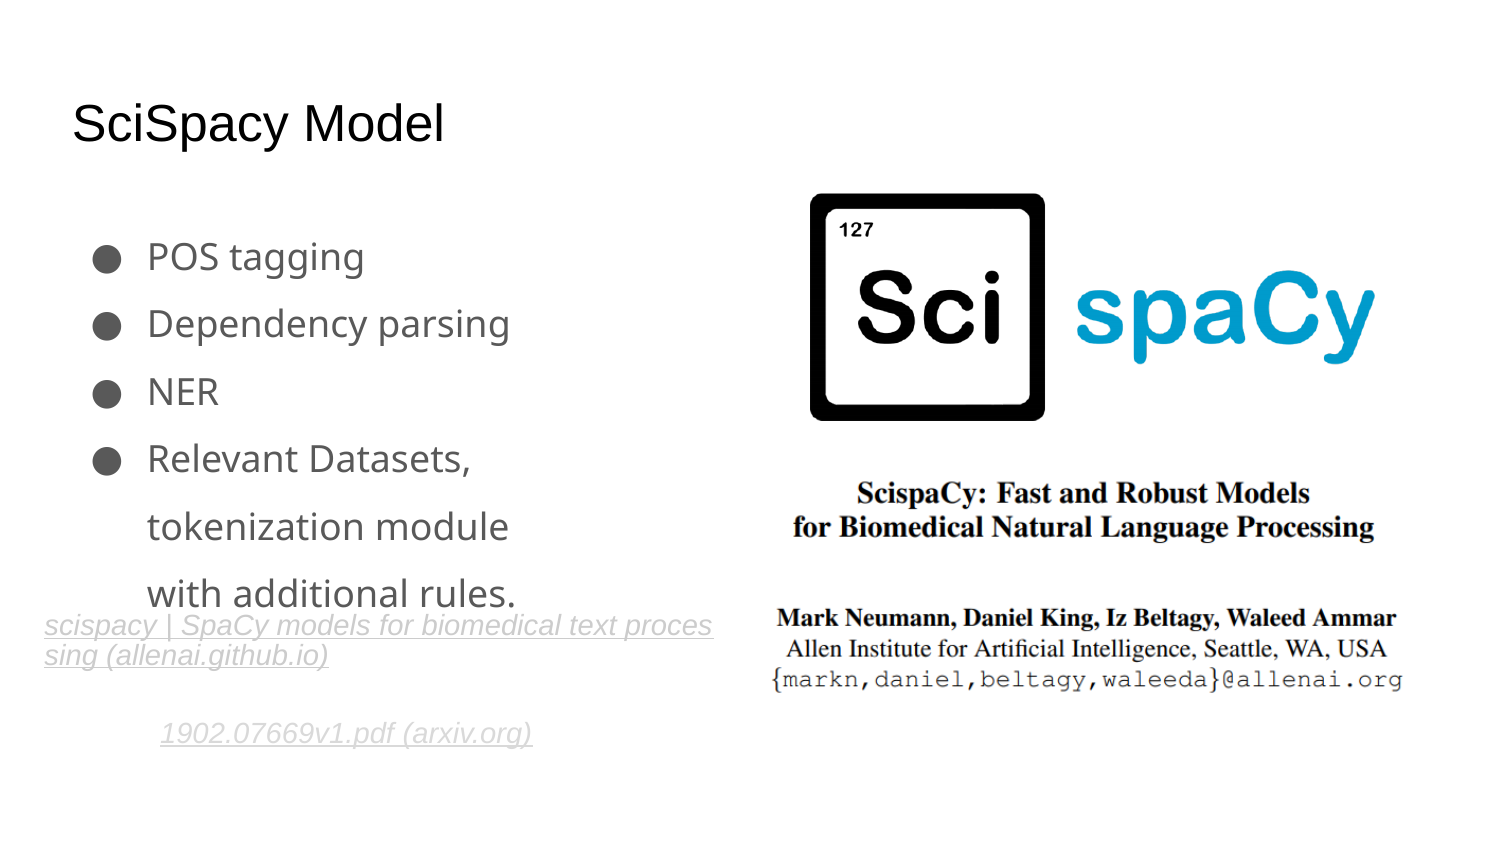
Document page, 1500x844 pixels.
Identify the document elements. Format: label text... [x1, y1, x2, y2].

picture [794, 186, 1391, 429]
text_box scispacy | SpaCy models for biomedical text processing (allenai.github.io) [29, 591, 712, 657]
text_box 1902.07669v1.pdf (arxiv.org) [100, 699, 593, 765]
text_box POS tagging Dependency parsing NER Relevant Datasets, tokenization module with additional rules. [56, 194, 593, 591]
picture [717, 472, 1468, 716]
text_box SciSpacy Model [56, 74, 703, 167]
